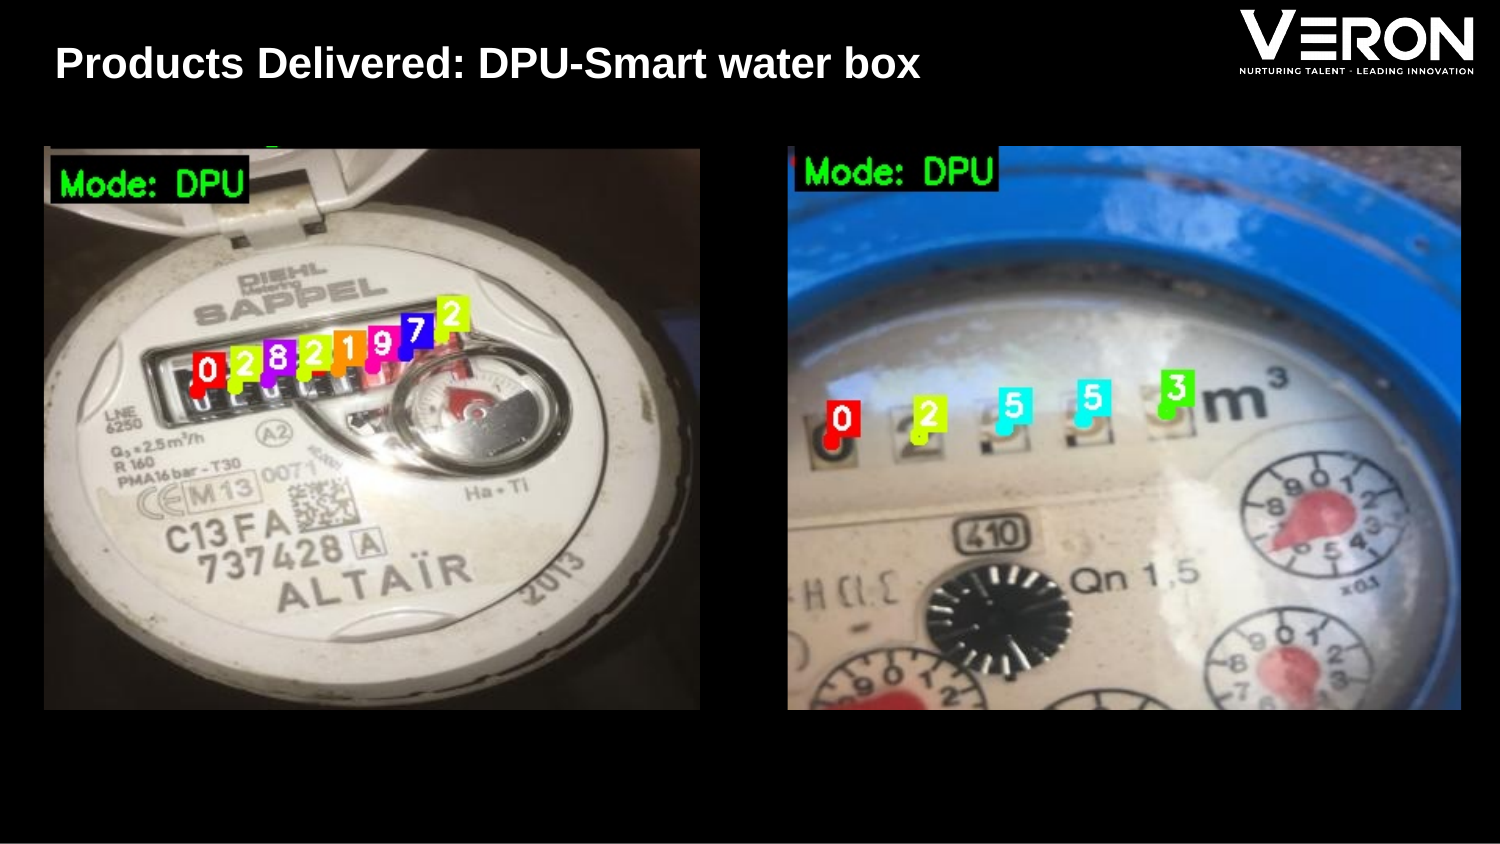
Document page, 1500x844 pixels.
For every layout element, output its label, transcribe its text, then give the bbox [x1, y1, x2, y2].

picture [43, 146, 701, 710]
picture [787, 146, 1462, 710]
title Products Delivered: DPU-Smart water box [53, 32, 938, 176]
picture [1237, 9, 1476, 75]
